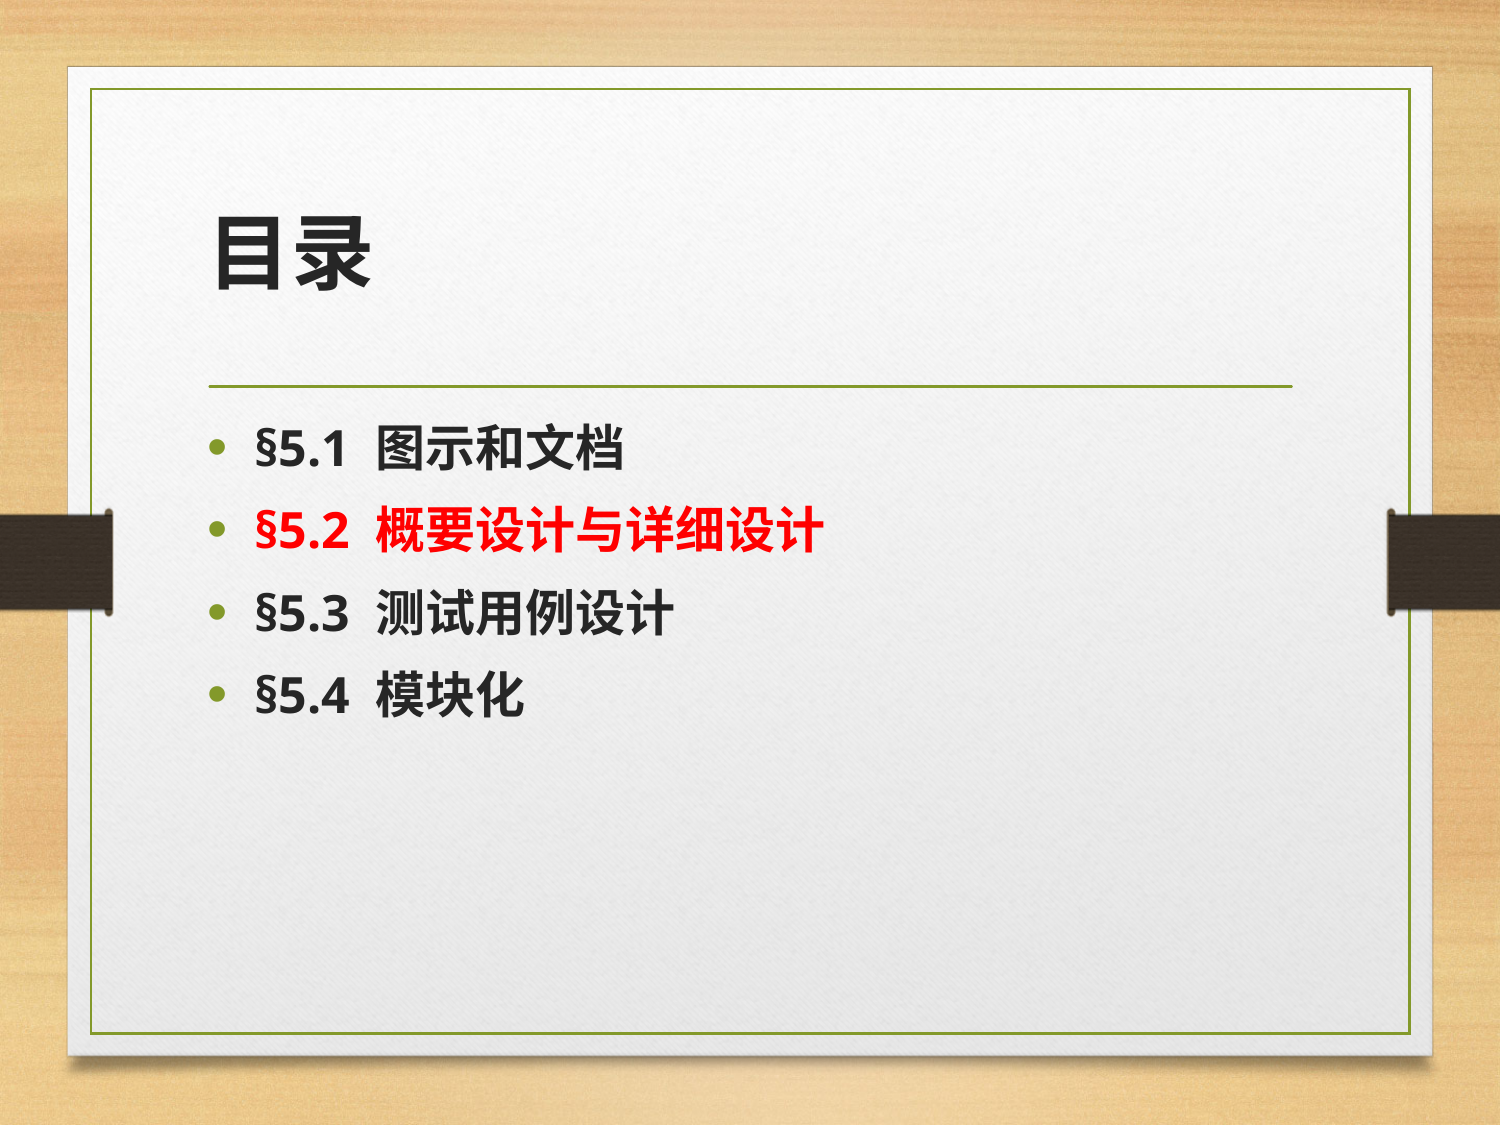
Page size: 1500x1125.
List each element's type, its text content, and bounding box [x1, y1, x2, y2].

picture [0, 0, 1500, 1125]
list §5.1 图示和文档 §5.2 概要设计与详细设计 §5.3 测试用例设计 §5.4 模块化 [192, 408, 1309, 974]
title 目录 [192, 150, 1309, 364]
